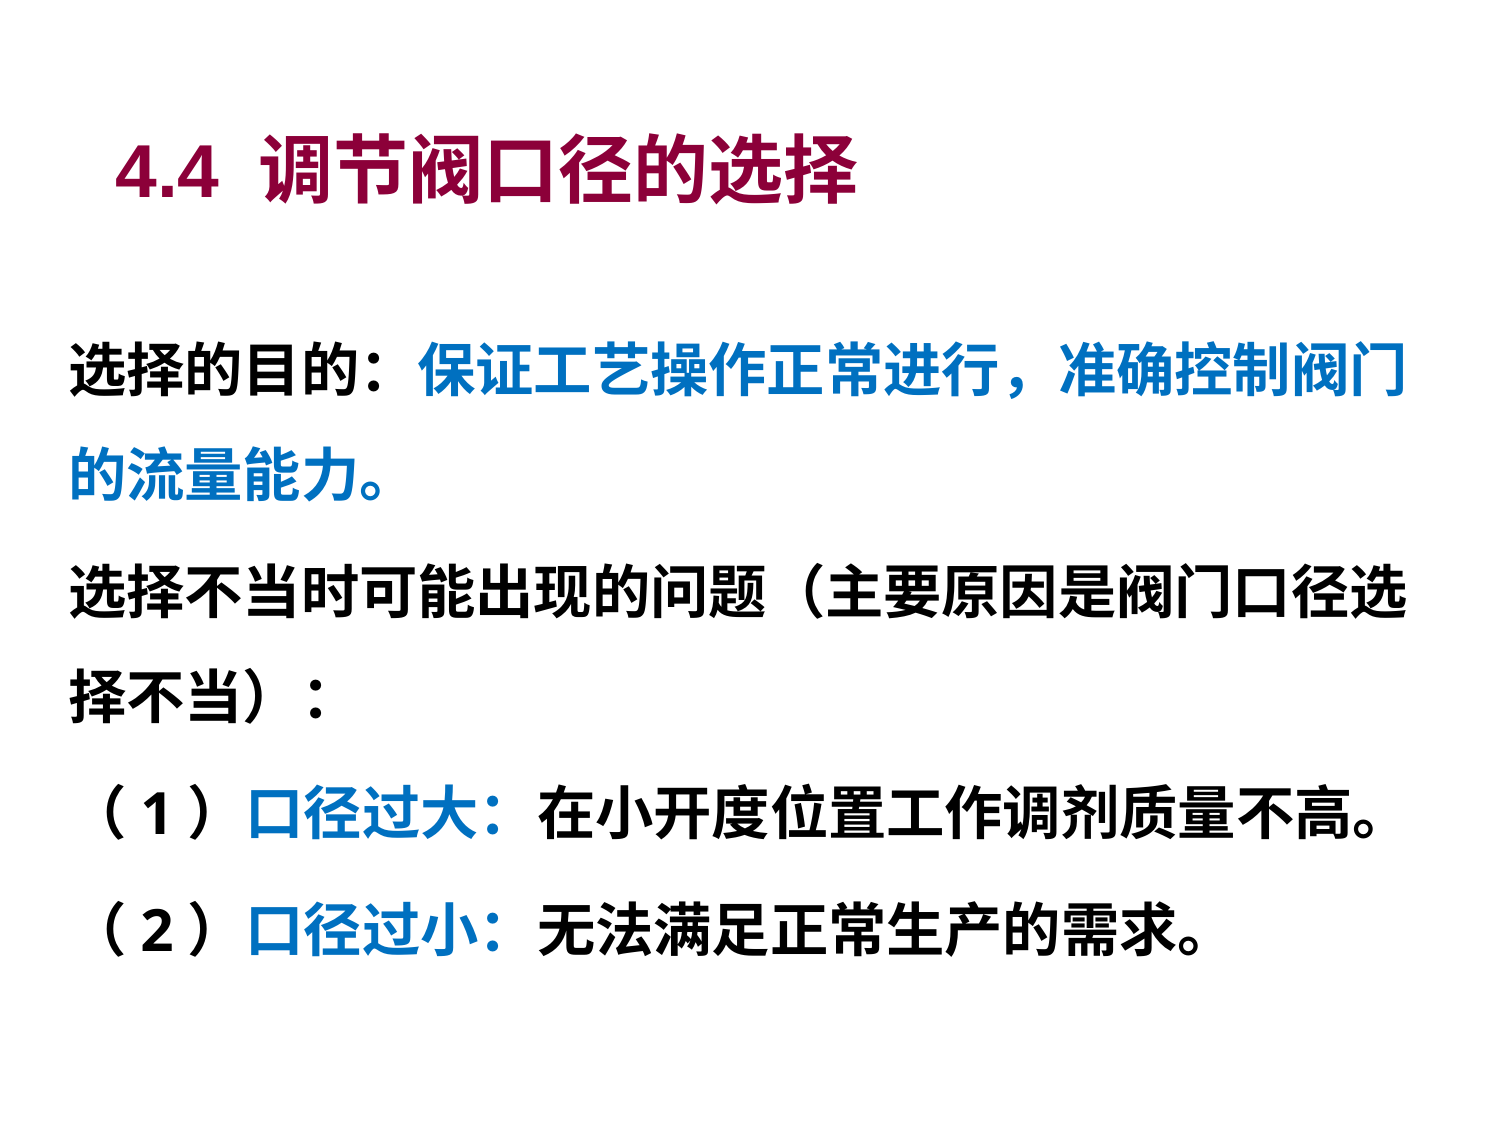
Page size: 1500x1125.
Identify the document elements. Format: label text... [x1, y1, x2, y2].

list 选择的目的：保证工艺操作正常进行，准确控制阀门的流量能力。 选择不当时可能出现的问题（主要原因是阀门口径选择不当）： （1）口径过大：在小开度位置工作调剂质量不高。 （2）口径过小：无法满足正常生产的需求。 [52, 290, 1446, 977]
title 4.4 调节阀口径的选择 [100, 113, 1317, 222]
